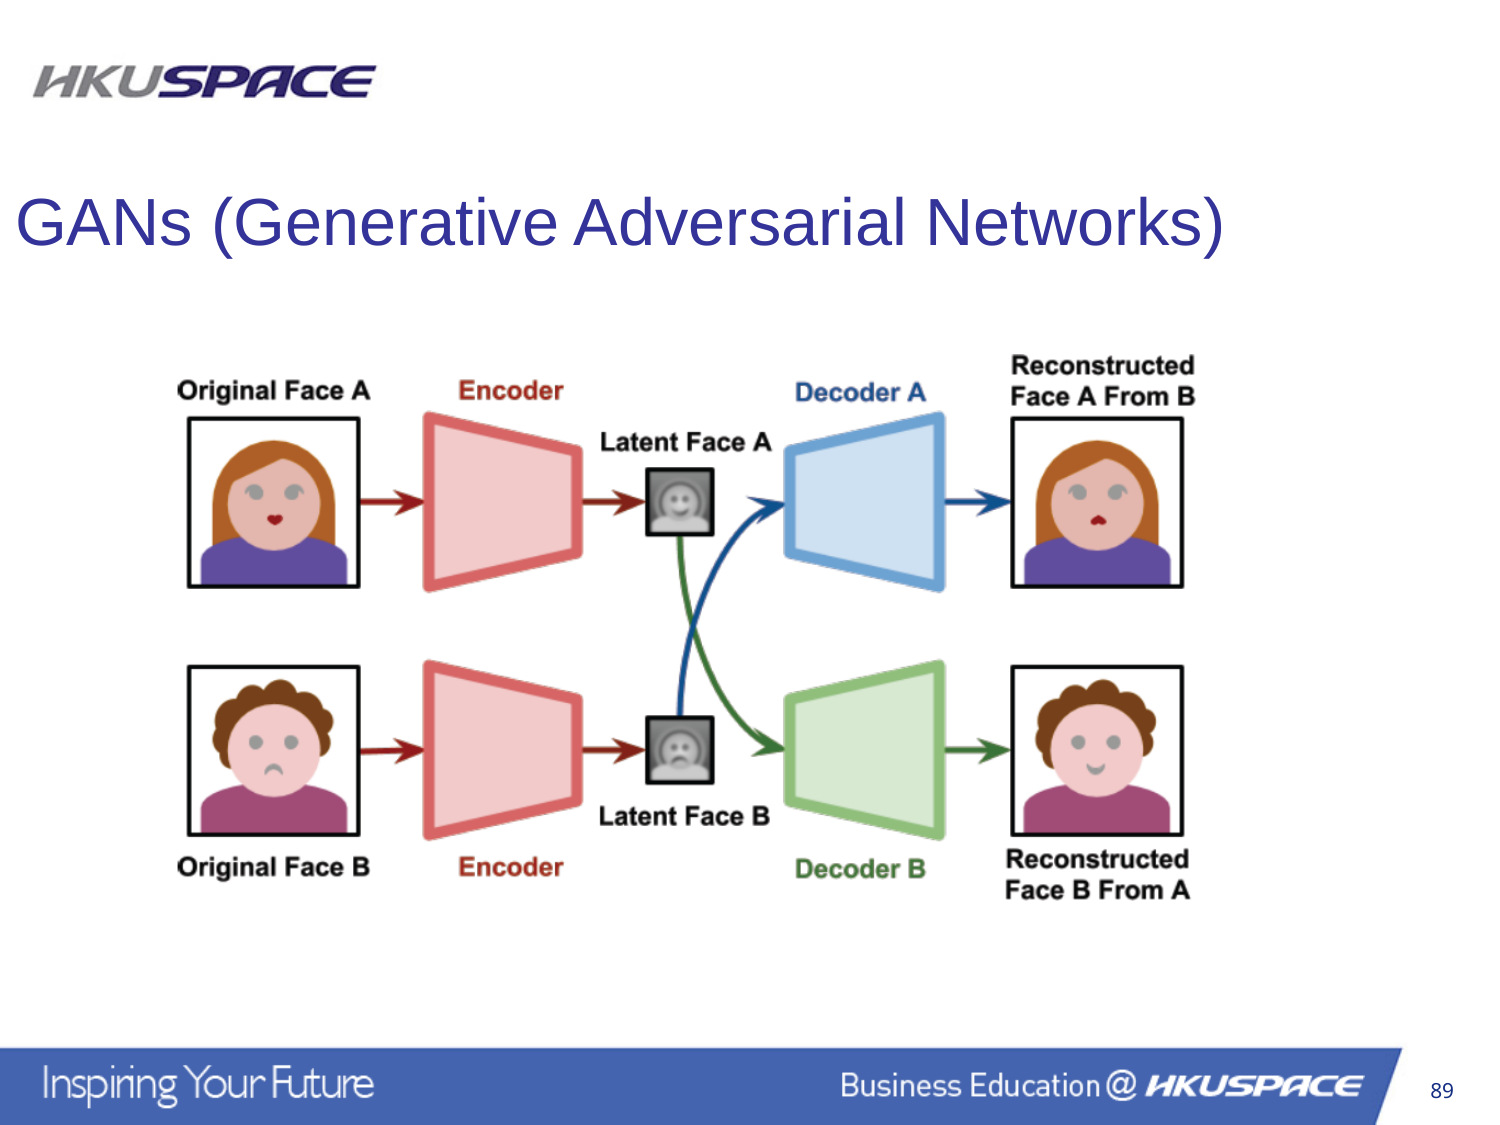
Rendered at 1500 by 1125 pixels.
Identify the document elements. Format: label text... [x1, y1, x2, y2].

slide_number 89 [1415, 1070, 1499, 1125]
picture [0, 0, 1500, 1125]
title GANs (Generative Adversarial Networks) [0, 101, 1325, 266]
